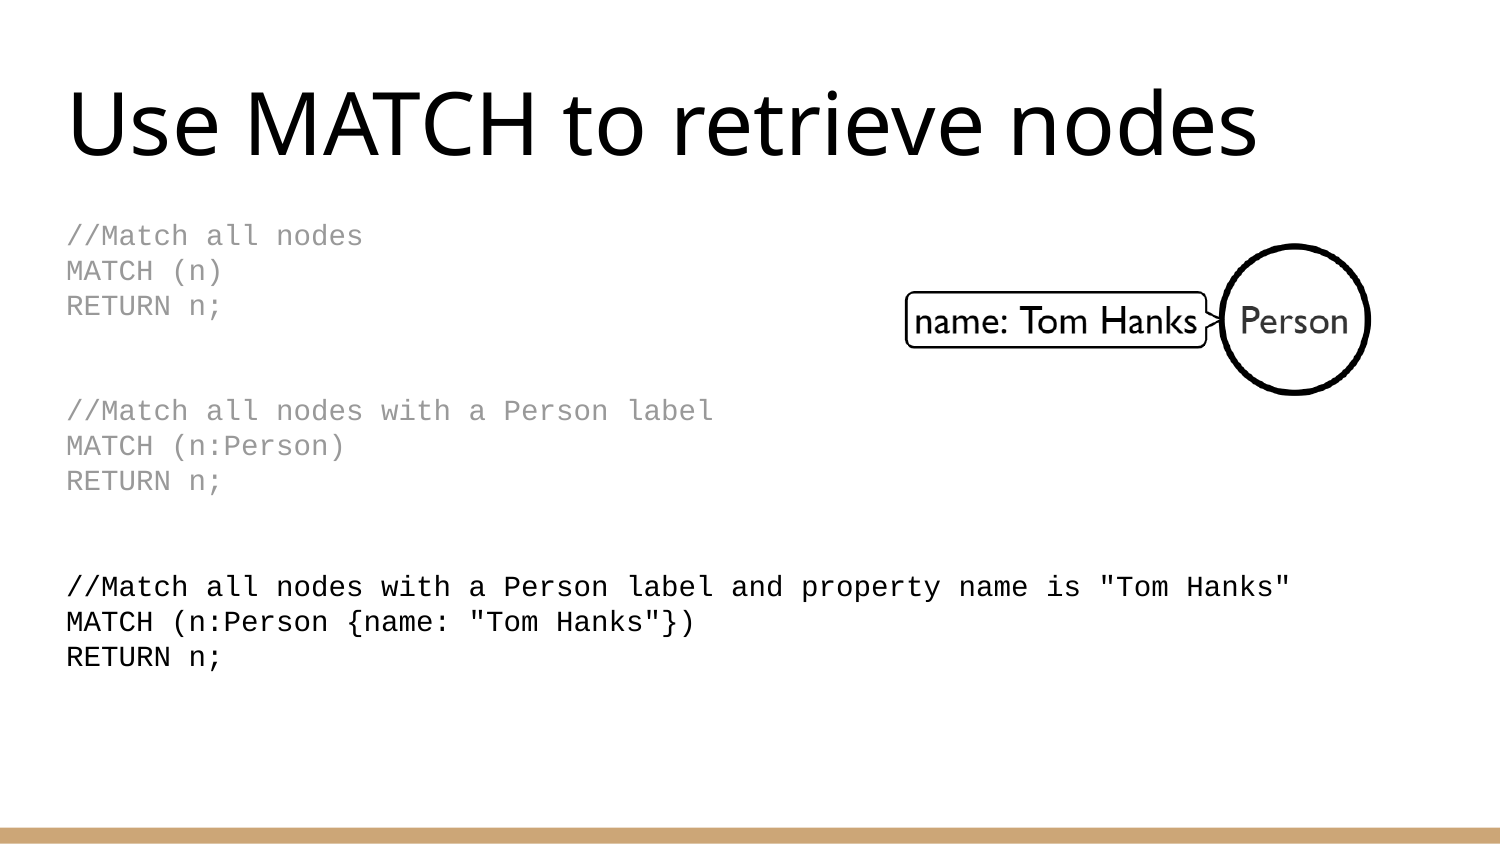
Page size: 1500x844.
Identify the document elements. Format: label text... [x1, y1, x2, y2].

picture [865, 202, 1415, 454]
list //Match all nodes MATCH (n) RETURN n; //Match all nodes with a Person label MATCH (n:Person) RETURN n; //Match all nodes with a Person label and property name is "Tom Hanks" MATCH (n:Person {name: "Tom Hanks"}) RETURN n; [51, 200, 1449, 752]
title Use MATCH to retrieve nodes [51, 51, 1449, 189]
